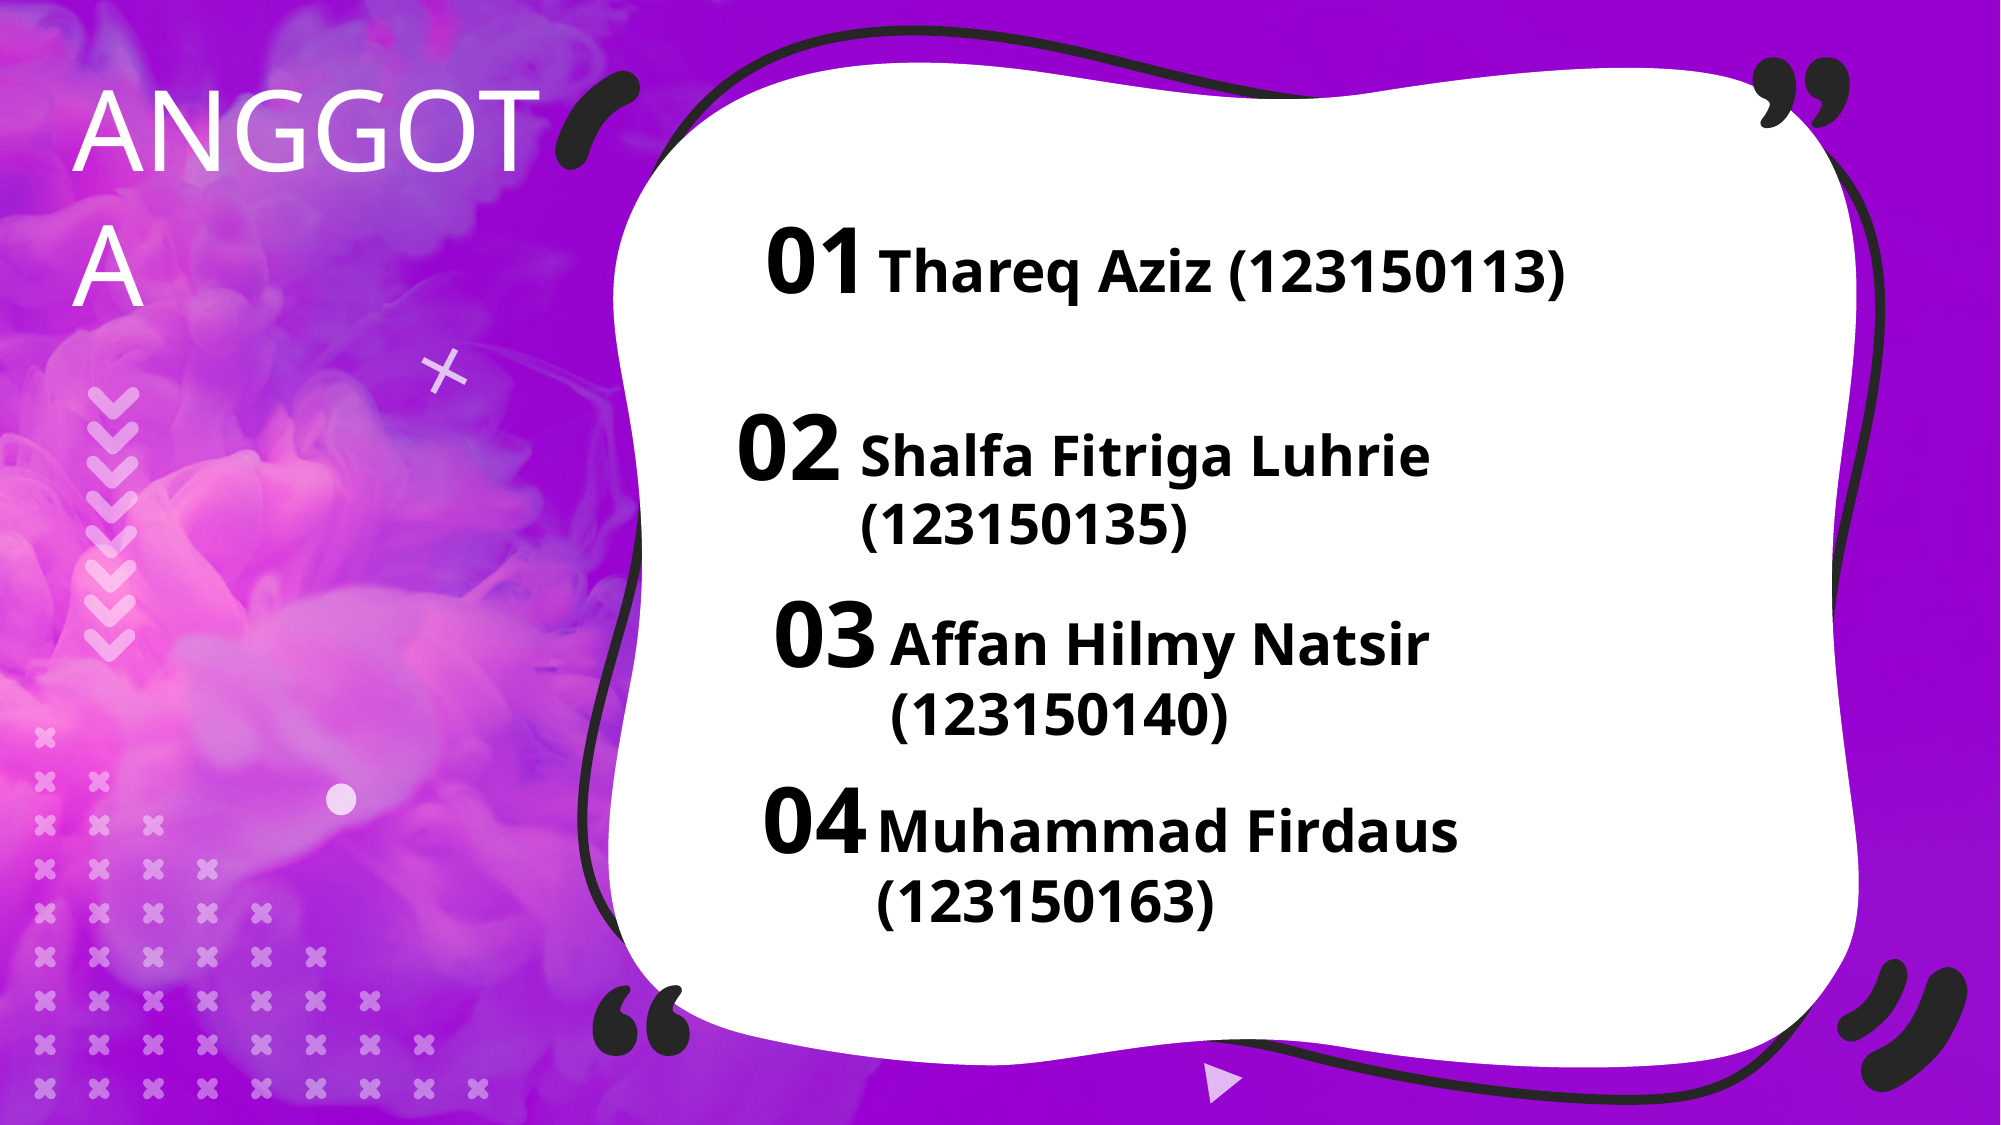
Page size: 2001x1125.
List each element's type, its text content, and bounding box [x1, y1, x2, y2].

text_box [605, 57, 1860, 1069]
text_box ANGGOTA [57, 52, 593, 337]
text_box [739, 568, 1694, 754]
text_box [555, 78, 605, 170]
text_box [734, 754, 1768, 883]
picture [0, 0, 2001, 1125]
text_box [1831, 959, 1974, 1089]
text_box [1751, 55, 1850, 130]
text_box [592, 983, 692, 1058]
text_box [737, 194, 1627, 322]
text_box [691, 381, 1775, 509]
